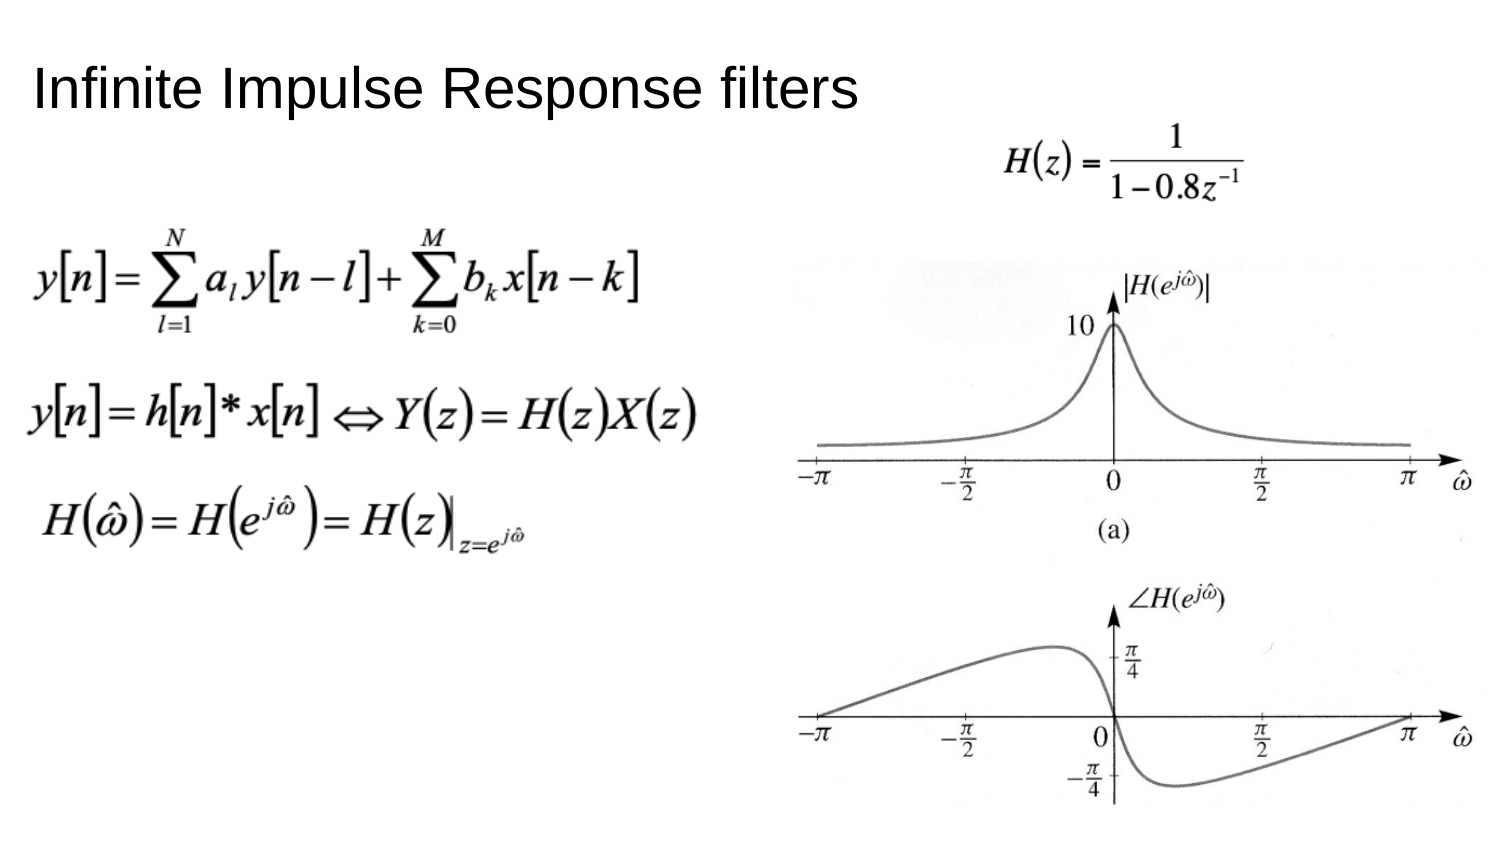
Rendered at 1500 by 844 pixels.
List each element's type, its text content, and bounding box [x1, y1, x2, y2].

picture [24, 370, 391, 449]
picture [42, 484, 539, 564]
picture [24, 226, 648, 344]
title Infinite Impulse Response filters [17, 40, 880, 202]
picture [392, 369, 706, 451]
picture [993, 106, 1256, 212]
picture [717, 230, 1483, 810]
